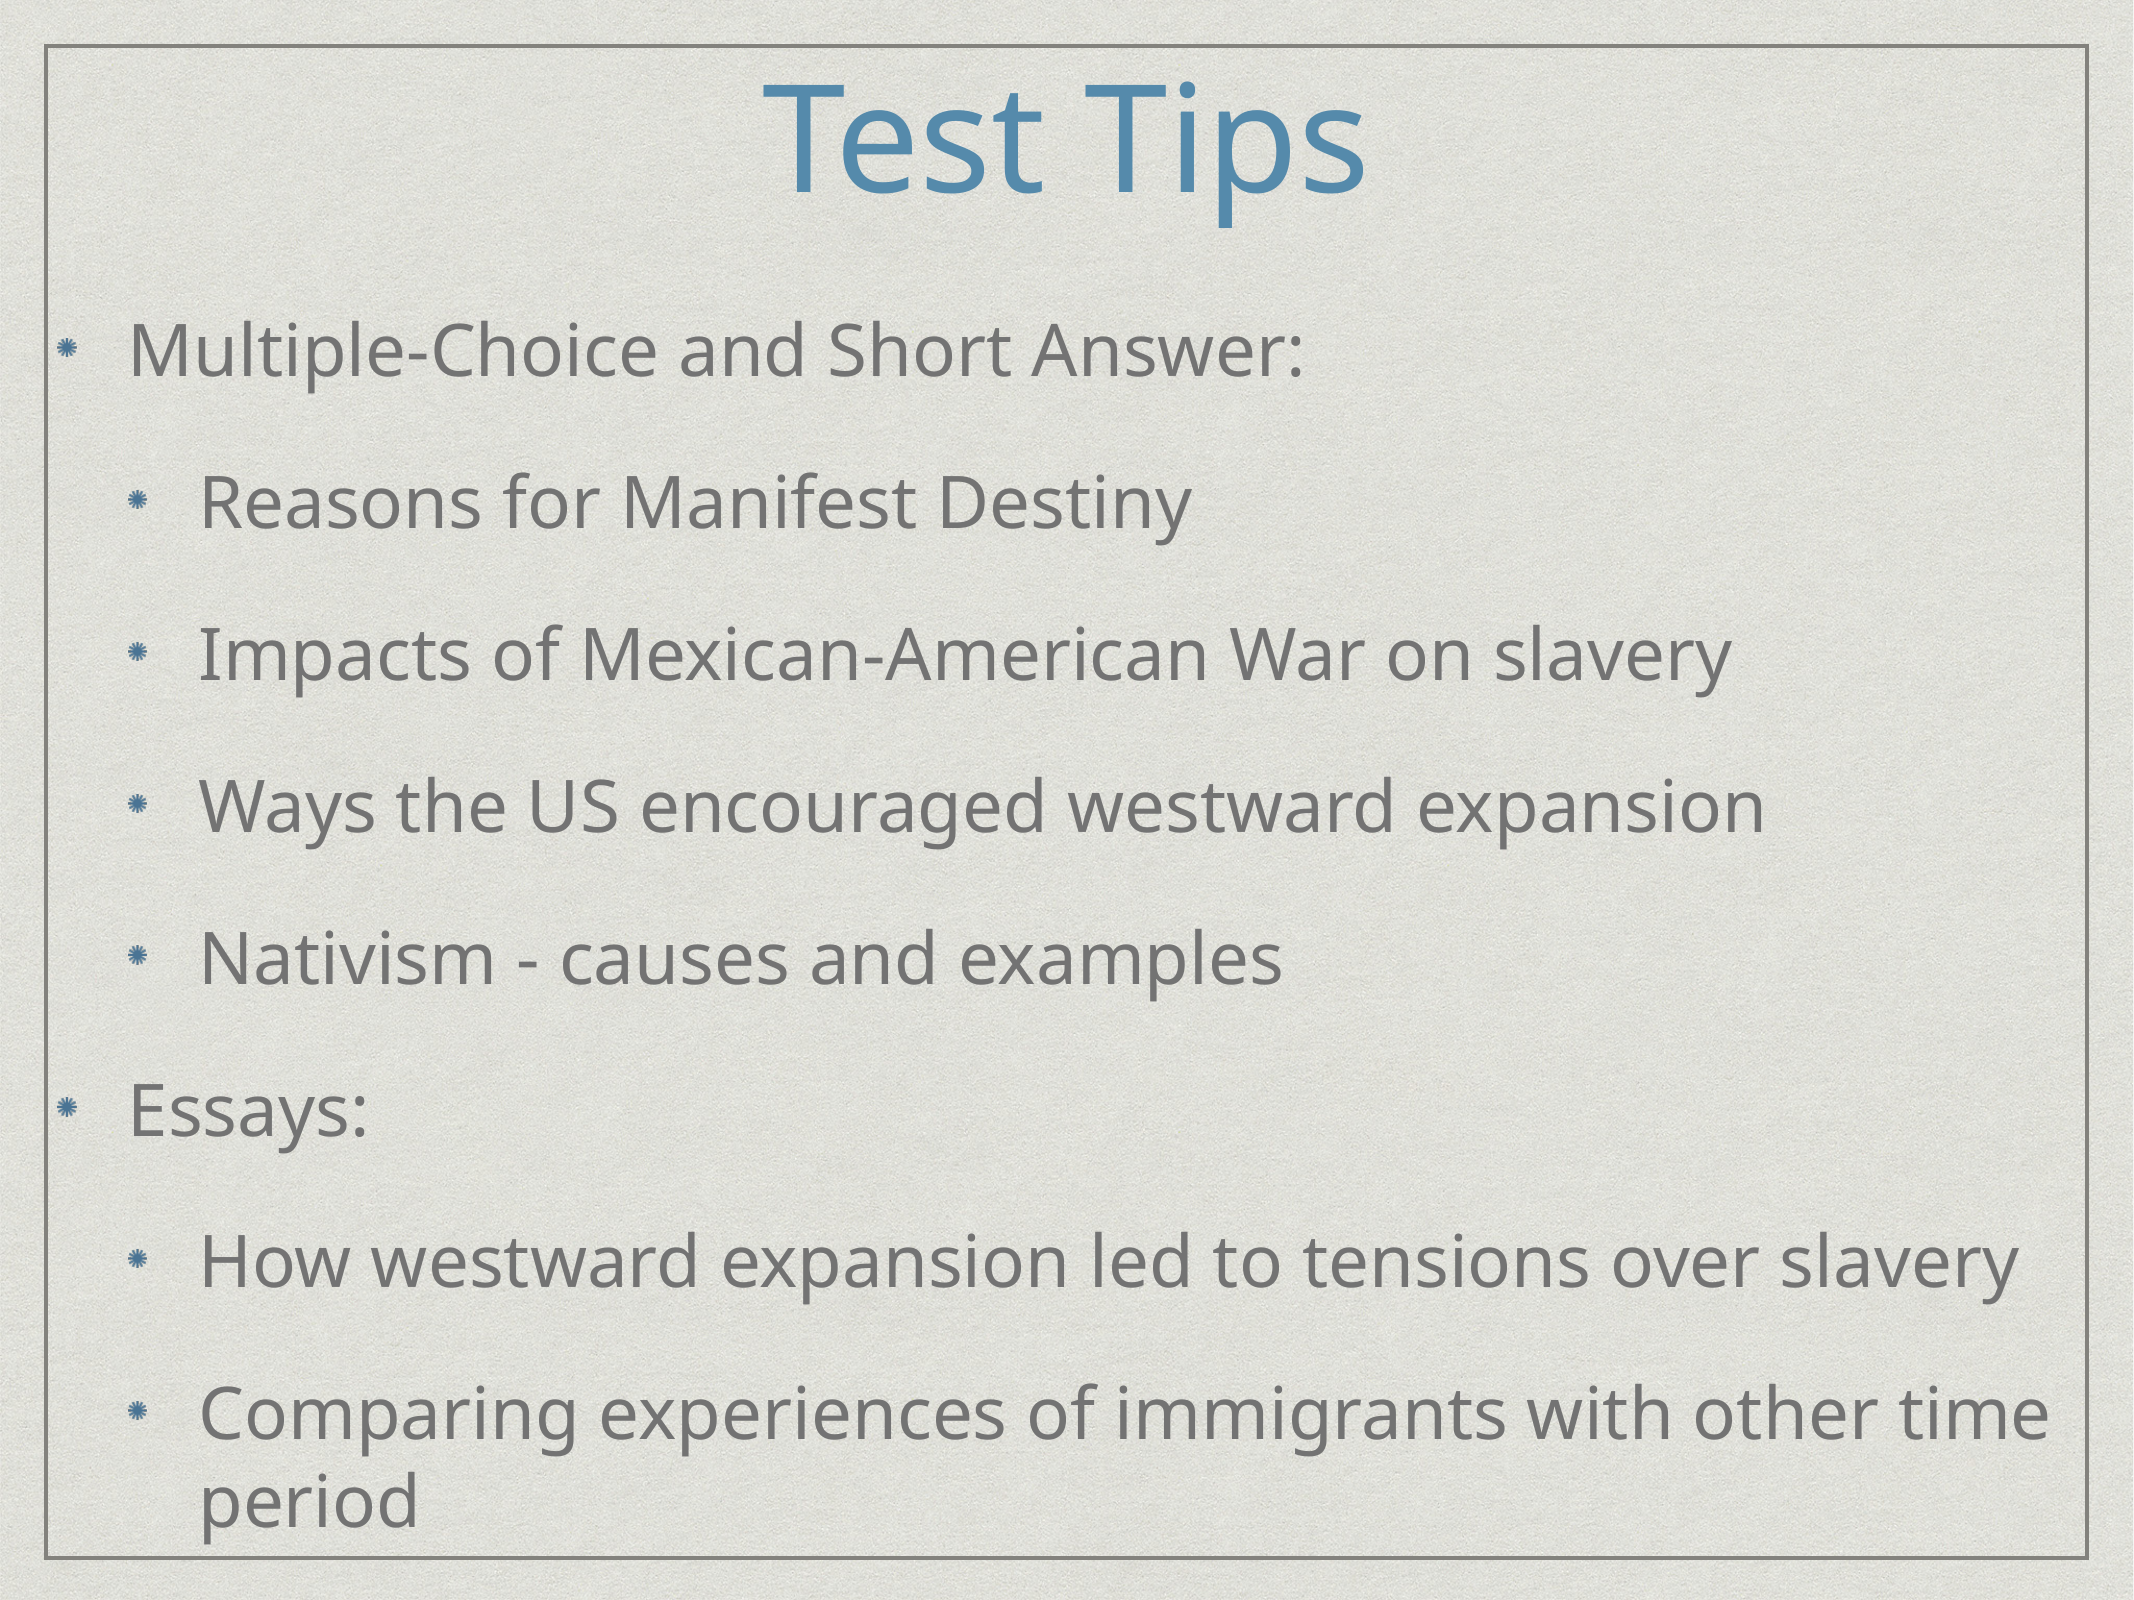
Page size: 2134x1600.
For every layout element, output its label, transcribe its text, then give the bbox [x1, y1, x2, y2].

title Test Tips [170, 43, 1963, 244]
list Multiple-Choice and Short Answer: Reasons for Manifest Destiny Impacts of Mexican-American War on slavery Ways the US encouraged westward expansion Nativism - causes and examples Essays: How westward expansion led to tensions over slavery Comparing experiences of immigrants with other time period [48, 292, 2086, 1554]
picture [0, 0, 2134, 1600]
